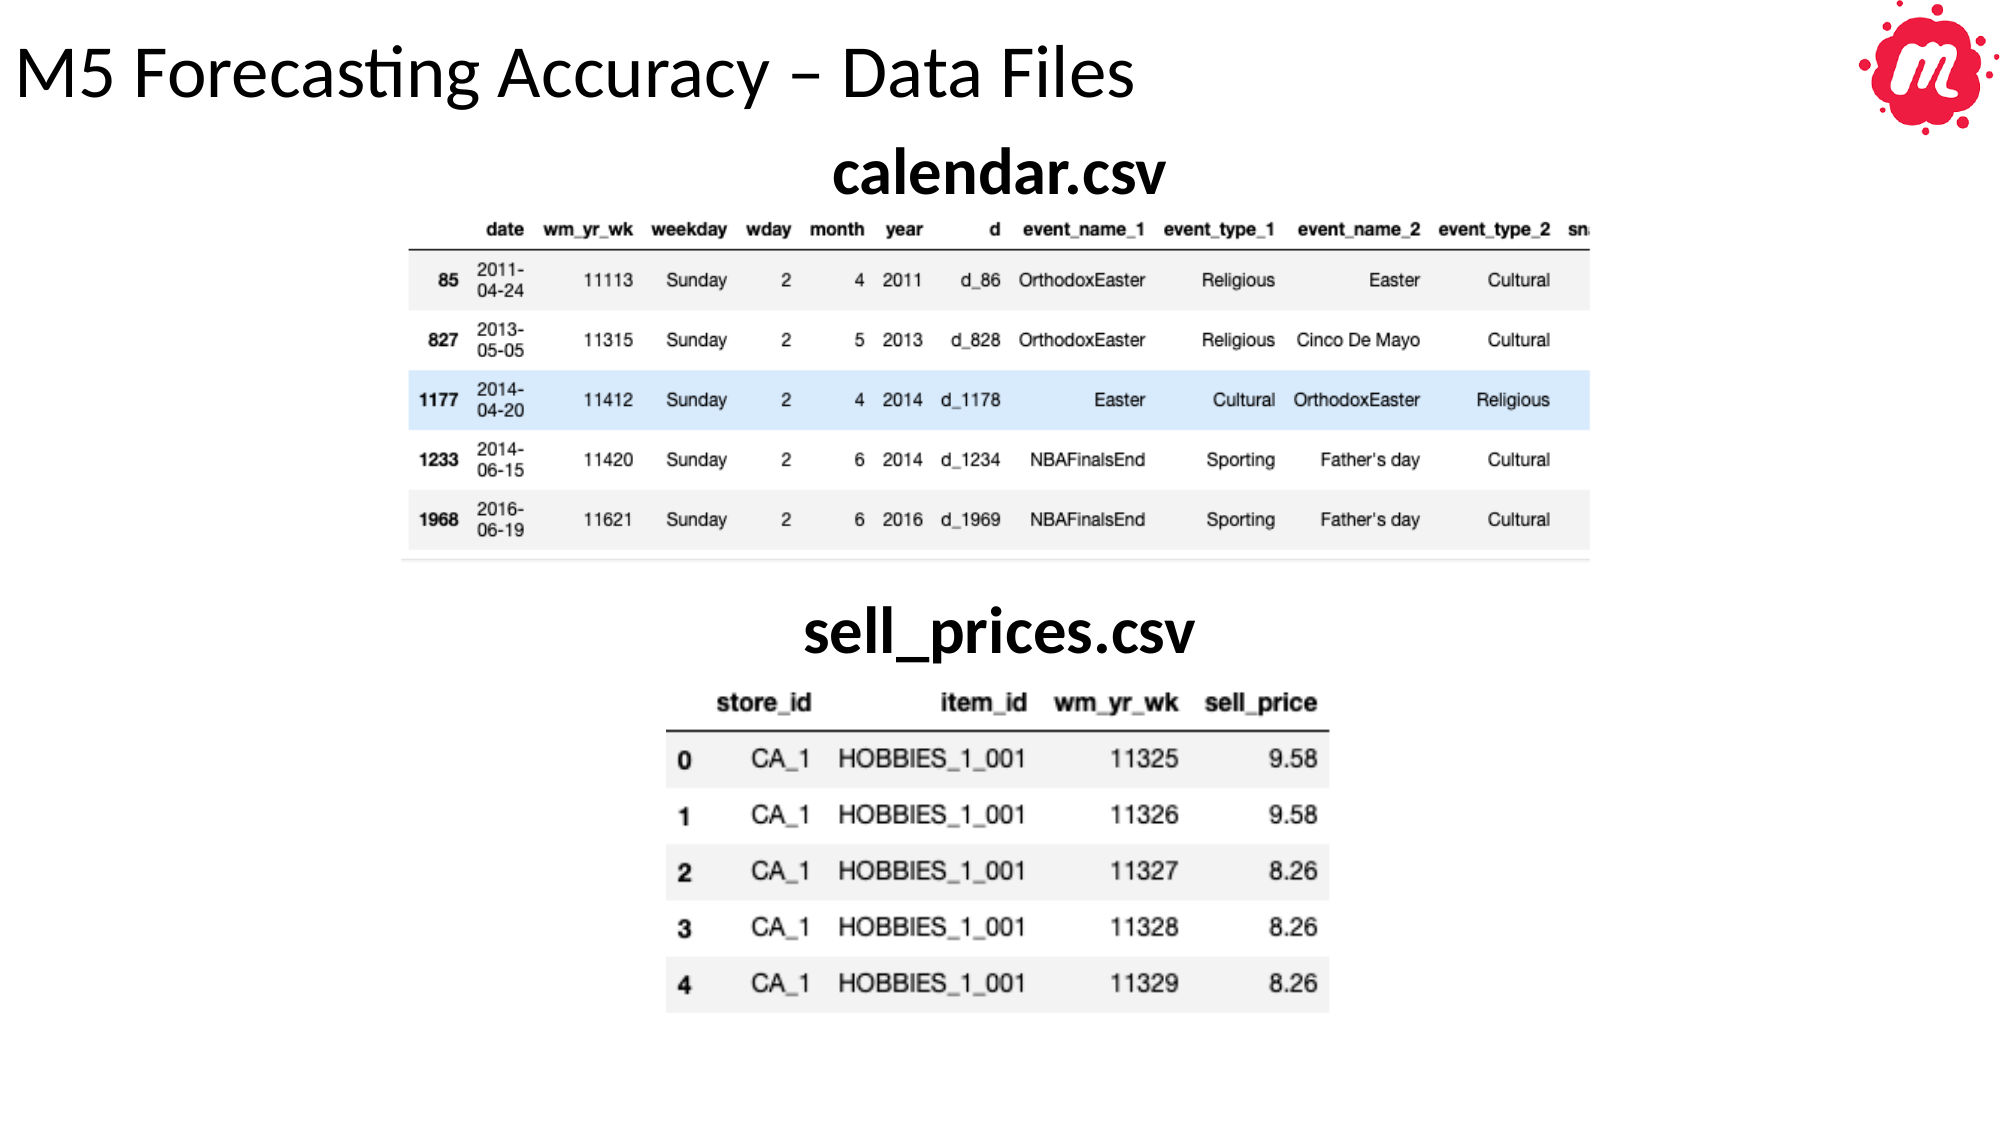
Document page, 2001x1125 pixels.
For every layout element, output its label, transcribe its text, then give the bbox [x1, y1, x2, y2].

picture [666, 685, 1334, 1030]
text_box calendar.csv [731, 120, 1269, 216]
text_box sell_prices.csv [731, 579, 1269, 675]
picture [389, 216, 1611, 563]
text_box M5 Forecasting Accuracy – Data Files [0, 14, 1840, 120]
picture [1858, 0, 2000, 136]
